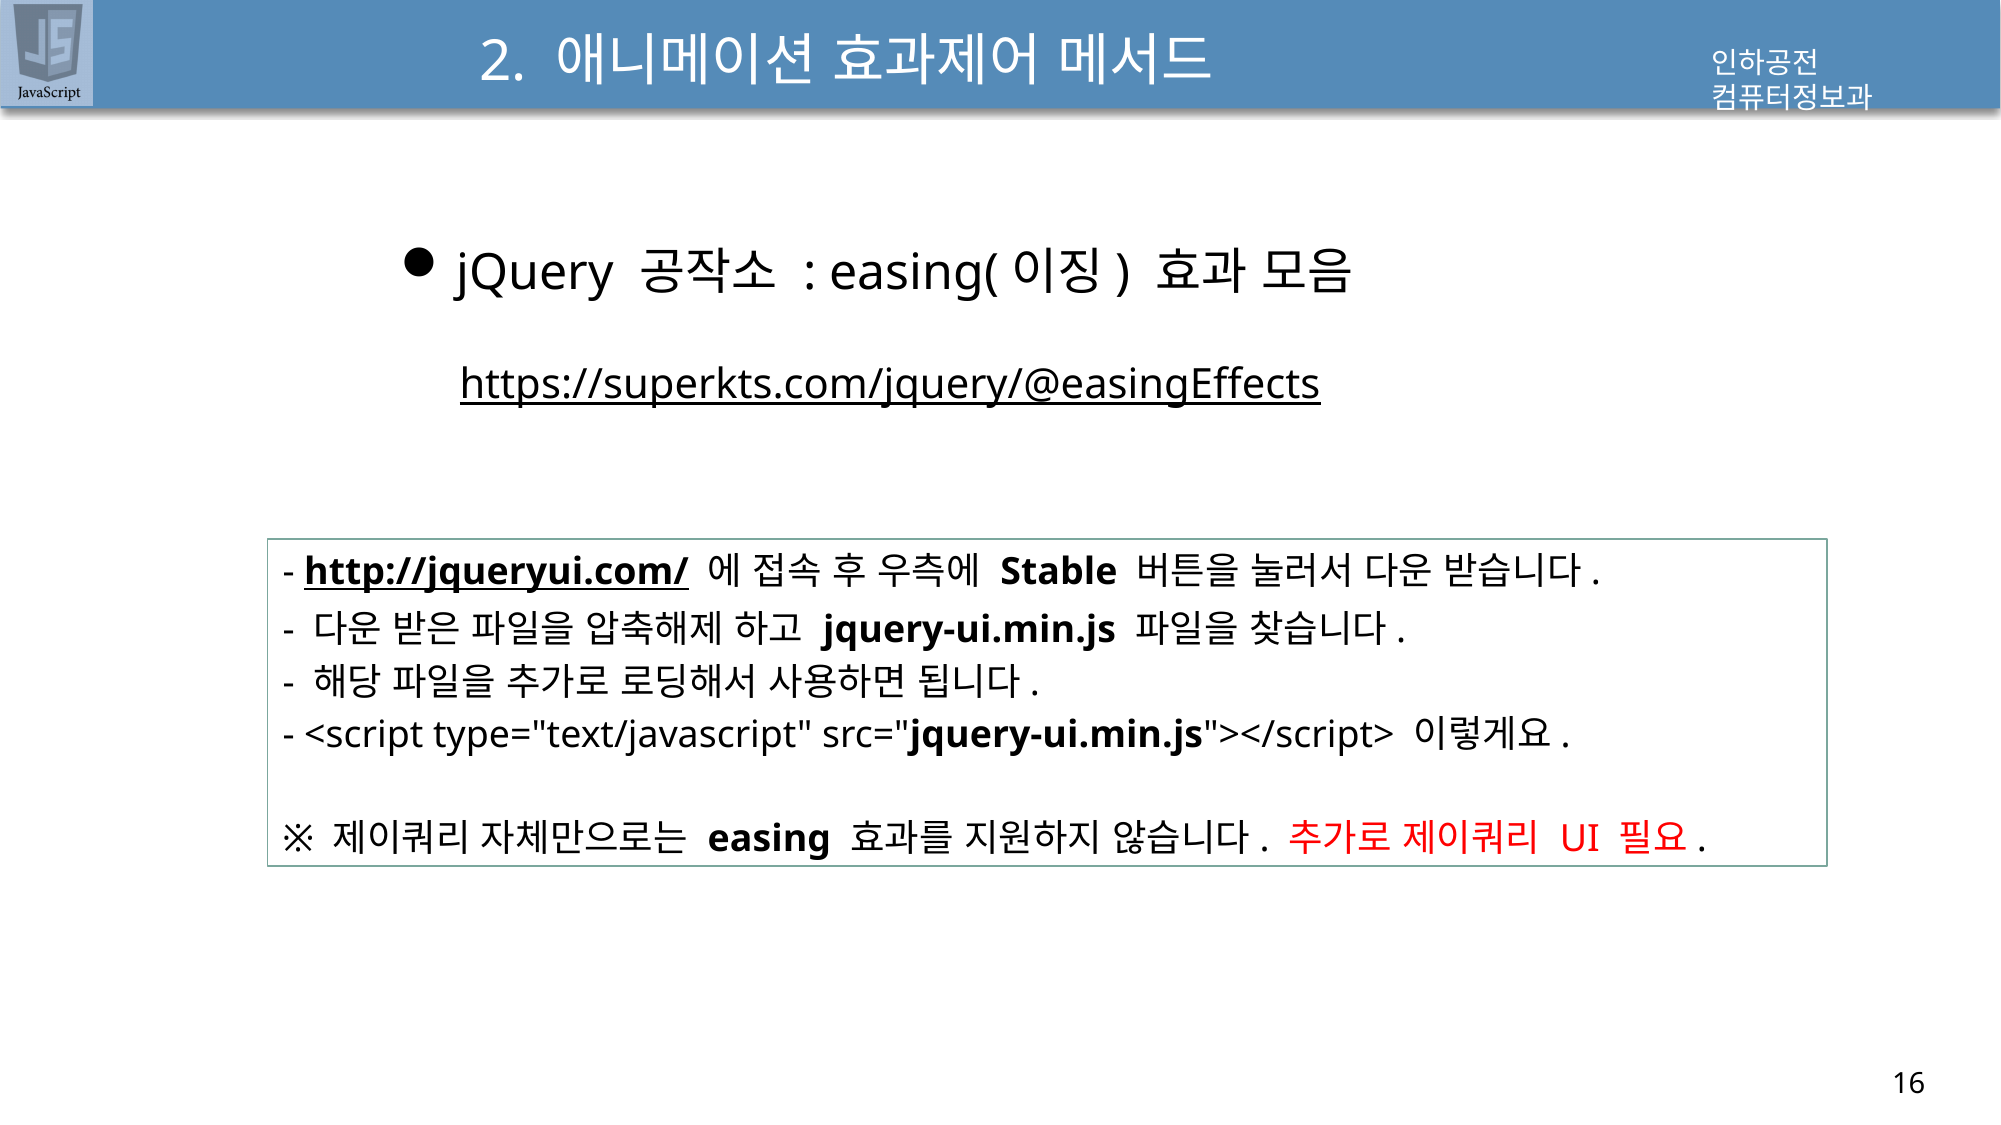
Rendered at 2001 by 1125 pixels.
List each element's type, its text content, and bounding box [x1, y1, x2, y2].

title 2. 애니메이션 효과제어 메서드 [464, 16, 1567, 101]
text_box https://superkts.com/jquery/@easingEffects [444, 349, 1452, 422]
text_box jQuery 공작소 : easing(이징) 효과 모음 [385, 231, 1437, 307]
text_box - http://jqueryui.com/ 에 접속 후 우측에 Stable 버튼을 눌러서 다운 받습니다. - 다운 받은 파일을 압축해제 하고 jquery-ui.min.js 파일을 찾습니다. - 해당 파일을 추가로 로딩해서 사용하면 됩니다. - <script type="text/javascript" src="jquery-ui.min.js"></script> 이렇게요. ※ 제이쿼리 자체만으로는 easing 효과를 지원하지 않습니다. 추가로 제이쿼리 UI 필요. [266, 537, 1828, 868]
